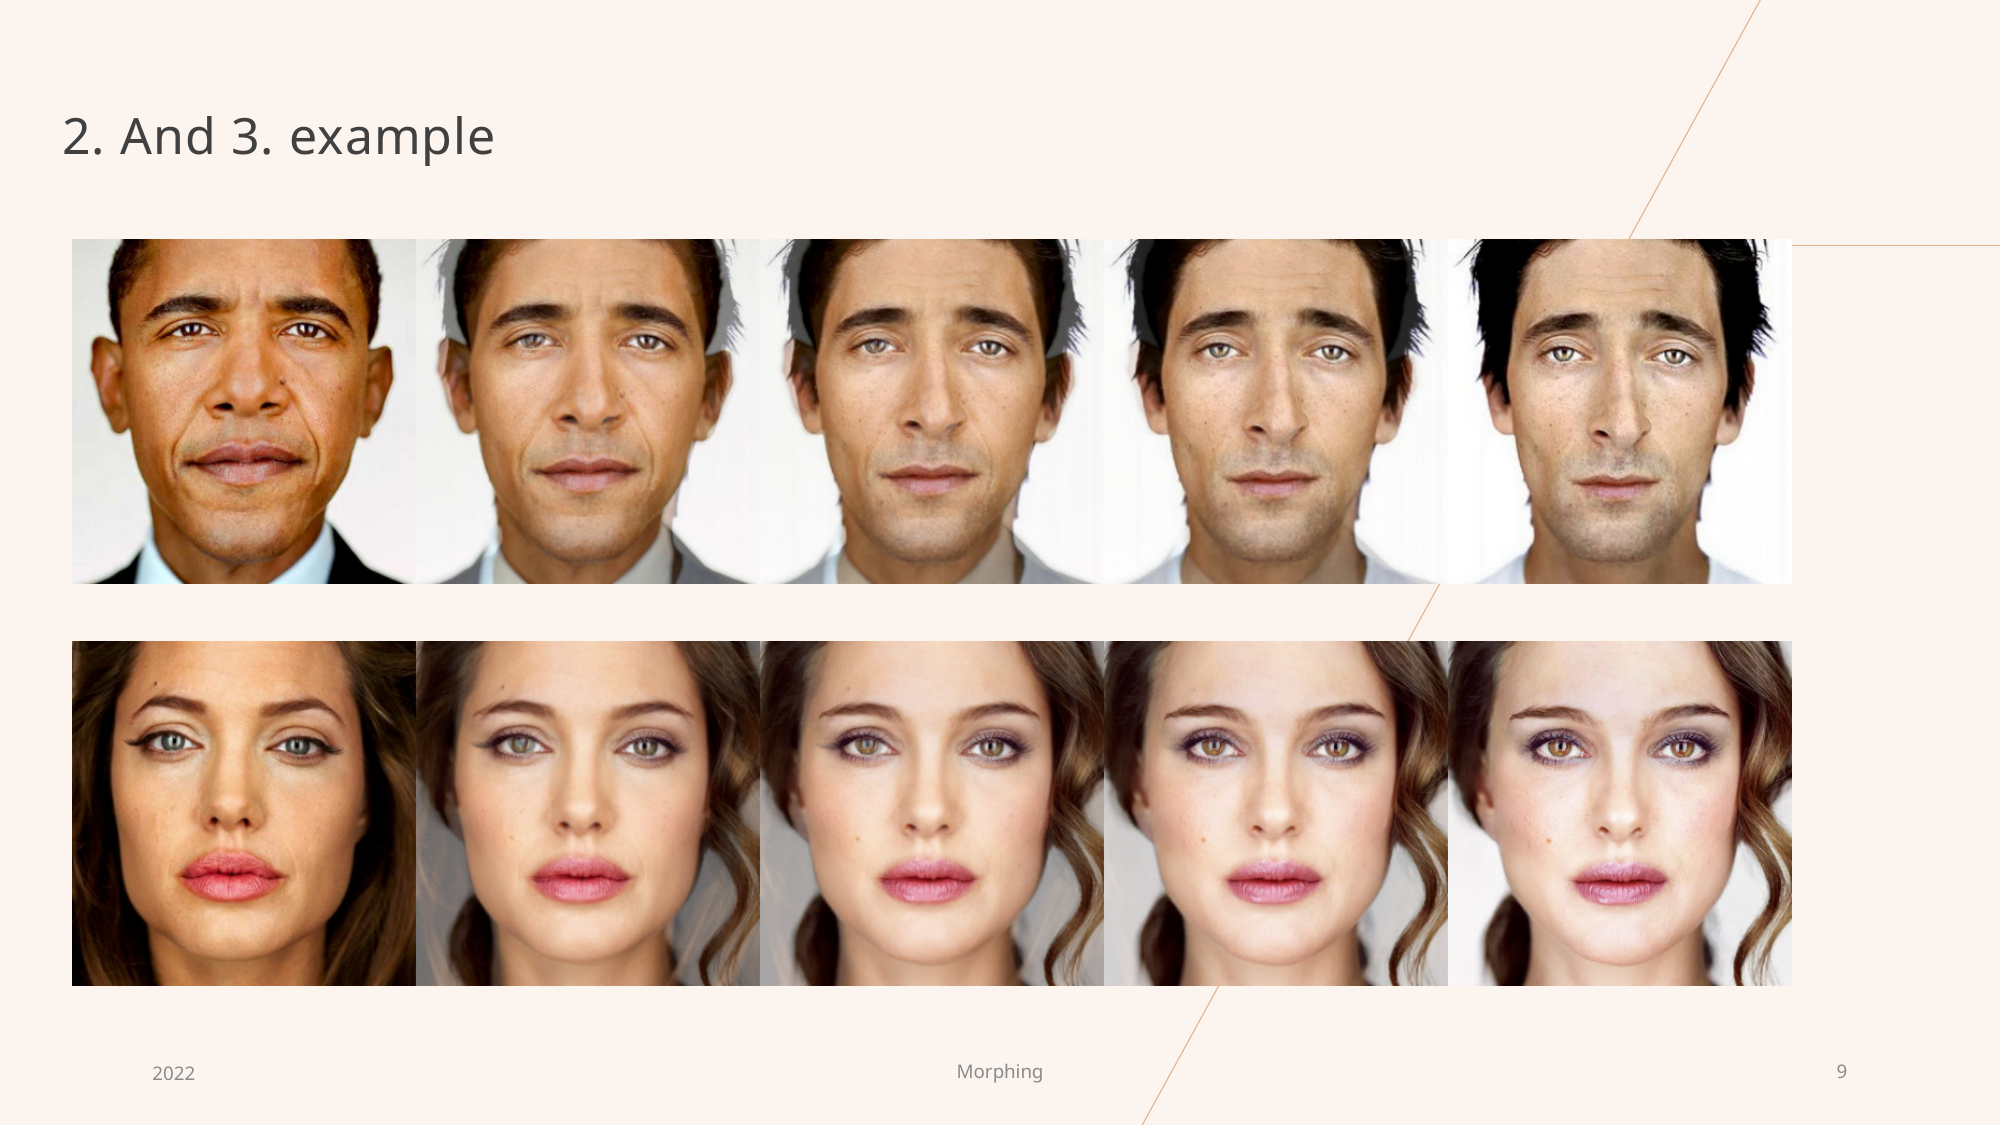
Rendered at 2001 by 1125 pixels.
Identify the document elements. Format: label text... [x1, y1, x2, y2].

list 2. And 3. example [47, 96, 886, 347]
footer Morphing [857, 1042, 1143, 1103]
slide_number 2022 [137, 1042, 588, 1103]
picture [72, 239, 1792, 584]
slide_number 9 [1412, 1042, 1863, 1103]
picture [72, 641, 1792, 986]
